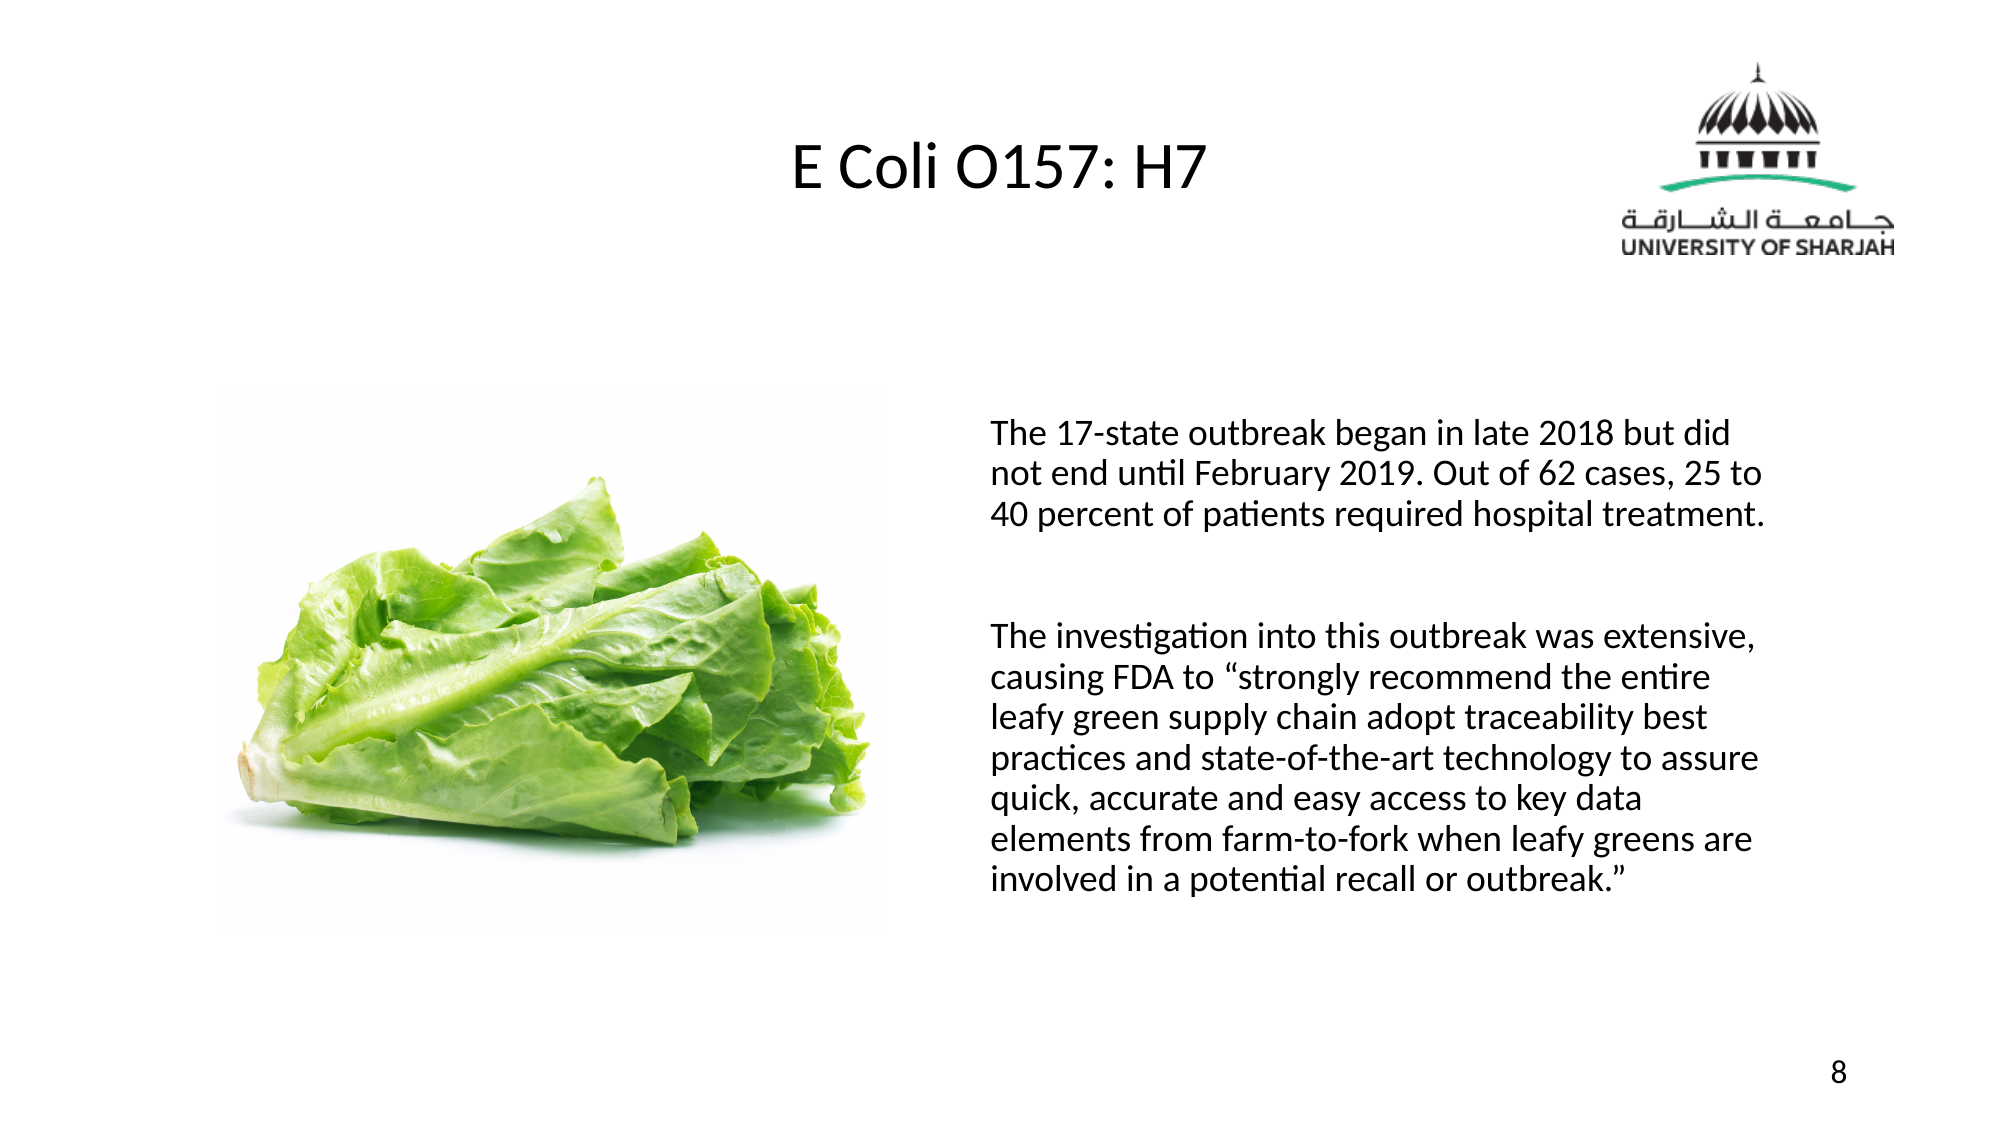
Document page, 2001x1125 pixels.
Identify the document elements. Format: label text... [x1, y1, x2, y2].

picture [216, 384, 883, 929]
list The 17-state outbreak began in late 2018 but did not end until February 2019. Out of 62 cases, 25 to 40 percent of patients required hospital treatment. The investigation into this outbreak was extensive, causing FDA to “strongly recommend the entire leafy green supply chain adopt traceability best practices and state-of-the-art technology to assure quick, accurate and easy access to key data elements from farm-to-fork when leafy greens are involved in a potential recall or outbreak.” [975, 299, 1783, 1014]
title E Coli O157: H7 [319, 59, 1681, 278]
slide_number ‹#› [1412, 1042, 1863, 1103]
picture [1681, 62, 1894, 255]
